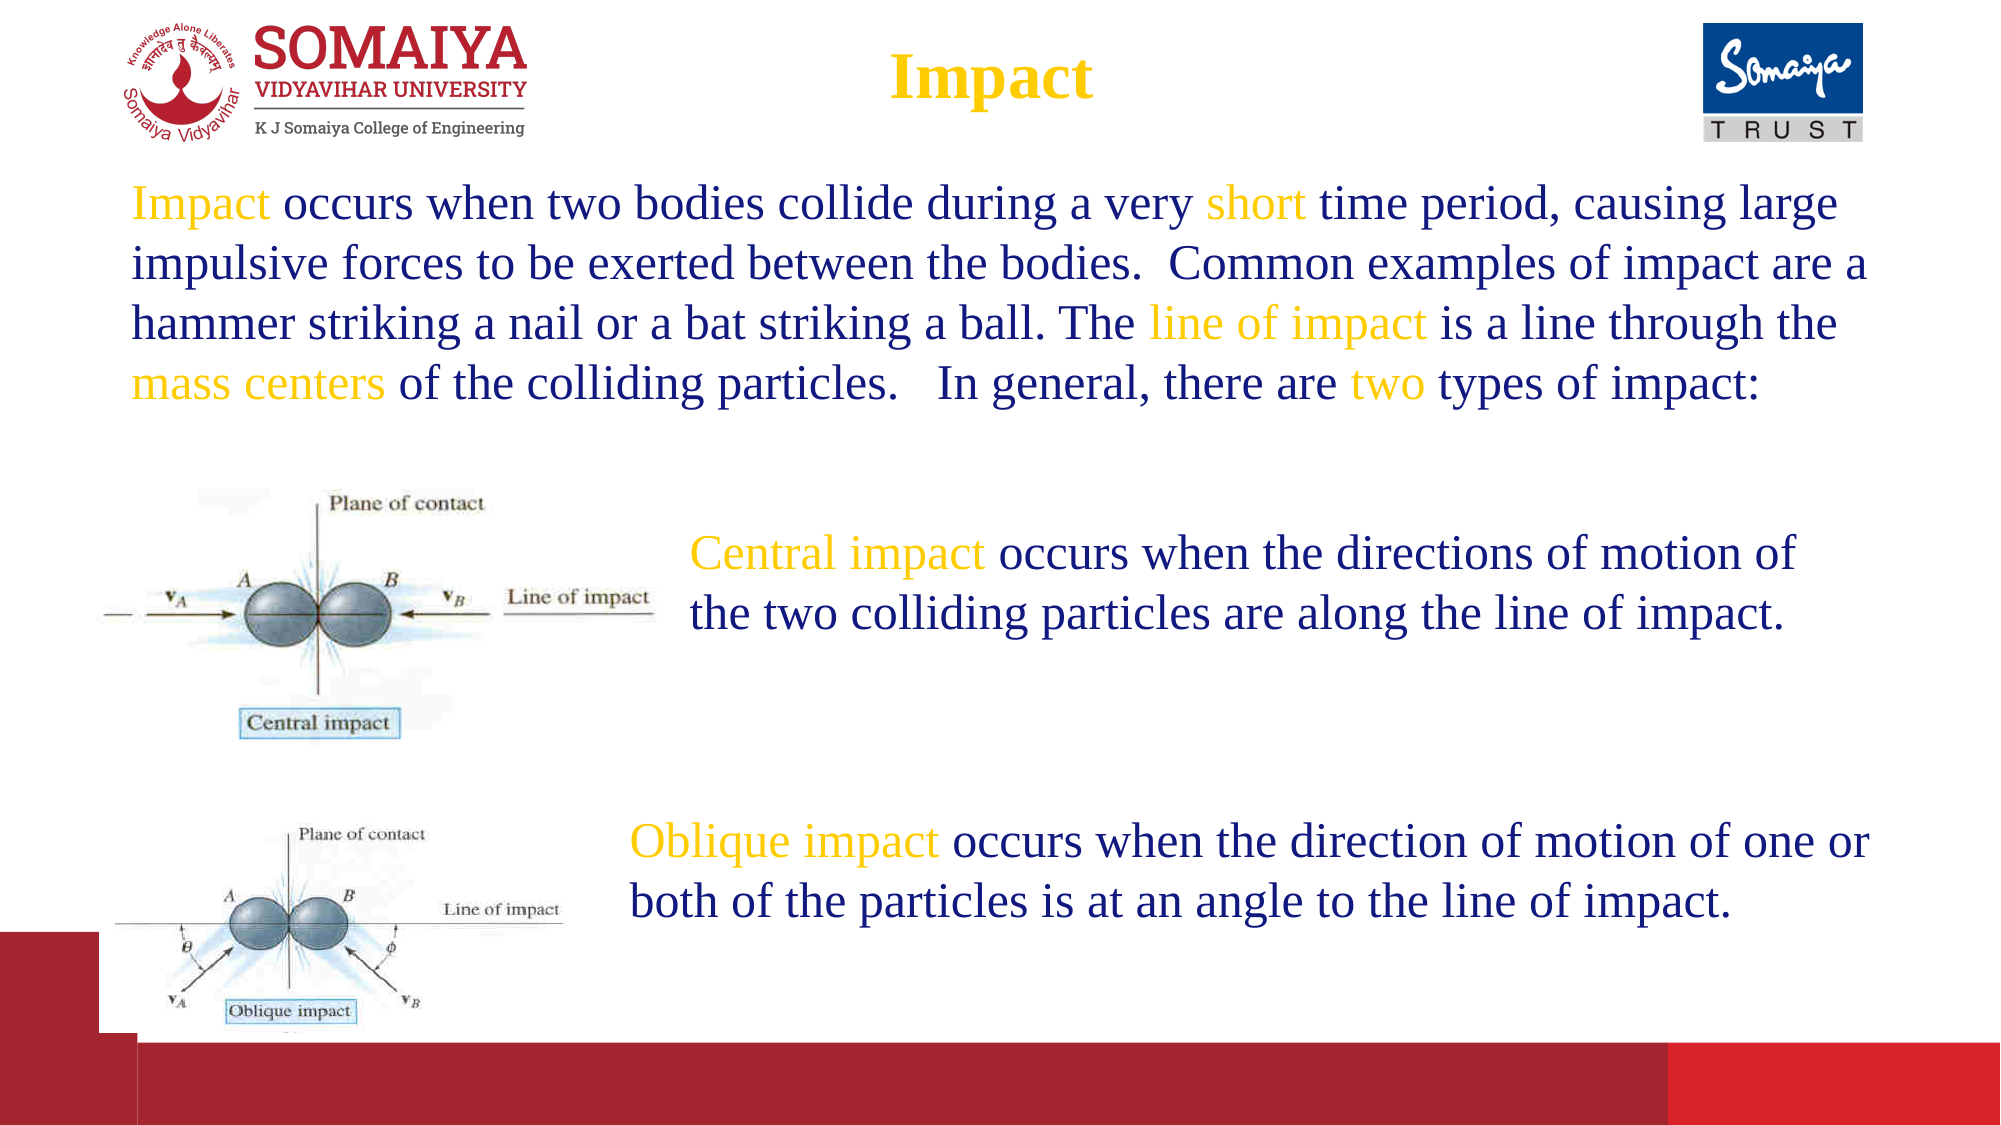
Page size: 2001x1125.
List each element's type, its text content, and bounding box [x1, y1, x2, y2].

picture [1703, 120, 1863, 142]
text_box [86, 489, 1818, 747]
text_box Impact occurs when two bodies collide during a very short time period, causing large impulsive forces to be exerted between the bodies. Common examples of impact are a hammer striking a nail or a bat striking a ball. The line of impact is a line through the mass centers of the colliding particles. In general, there are two types of impact: [116, 162, 1917, 418]
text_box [99, 799, 1918, 1034]
picture [124, 120, 527, 142]
text_box Impact [0, 24, 2000, 120]
